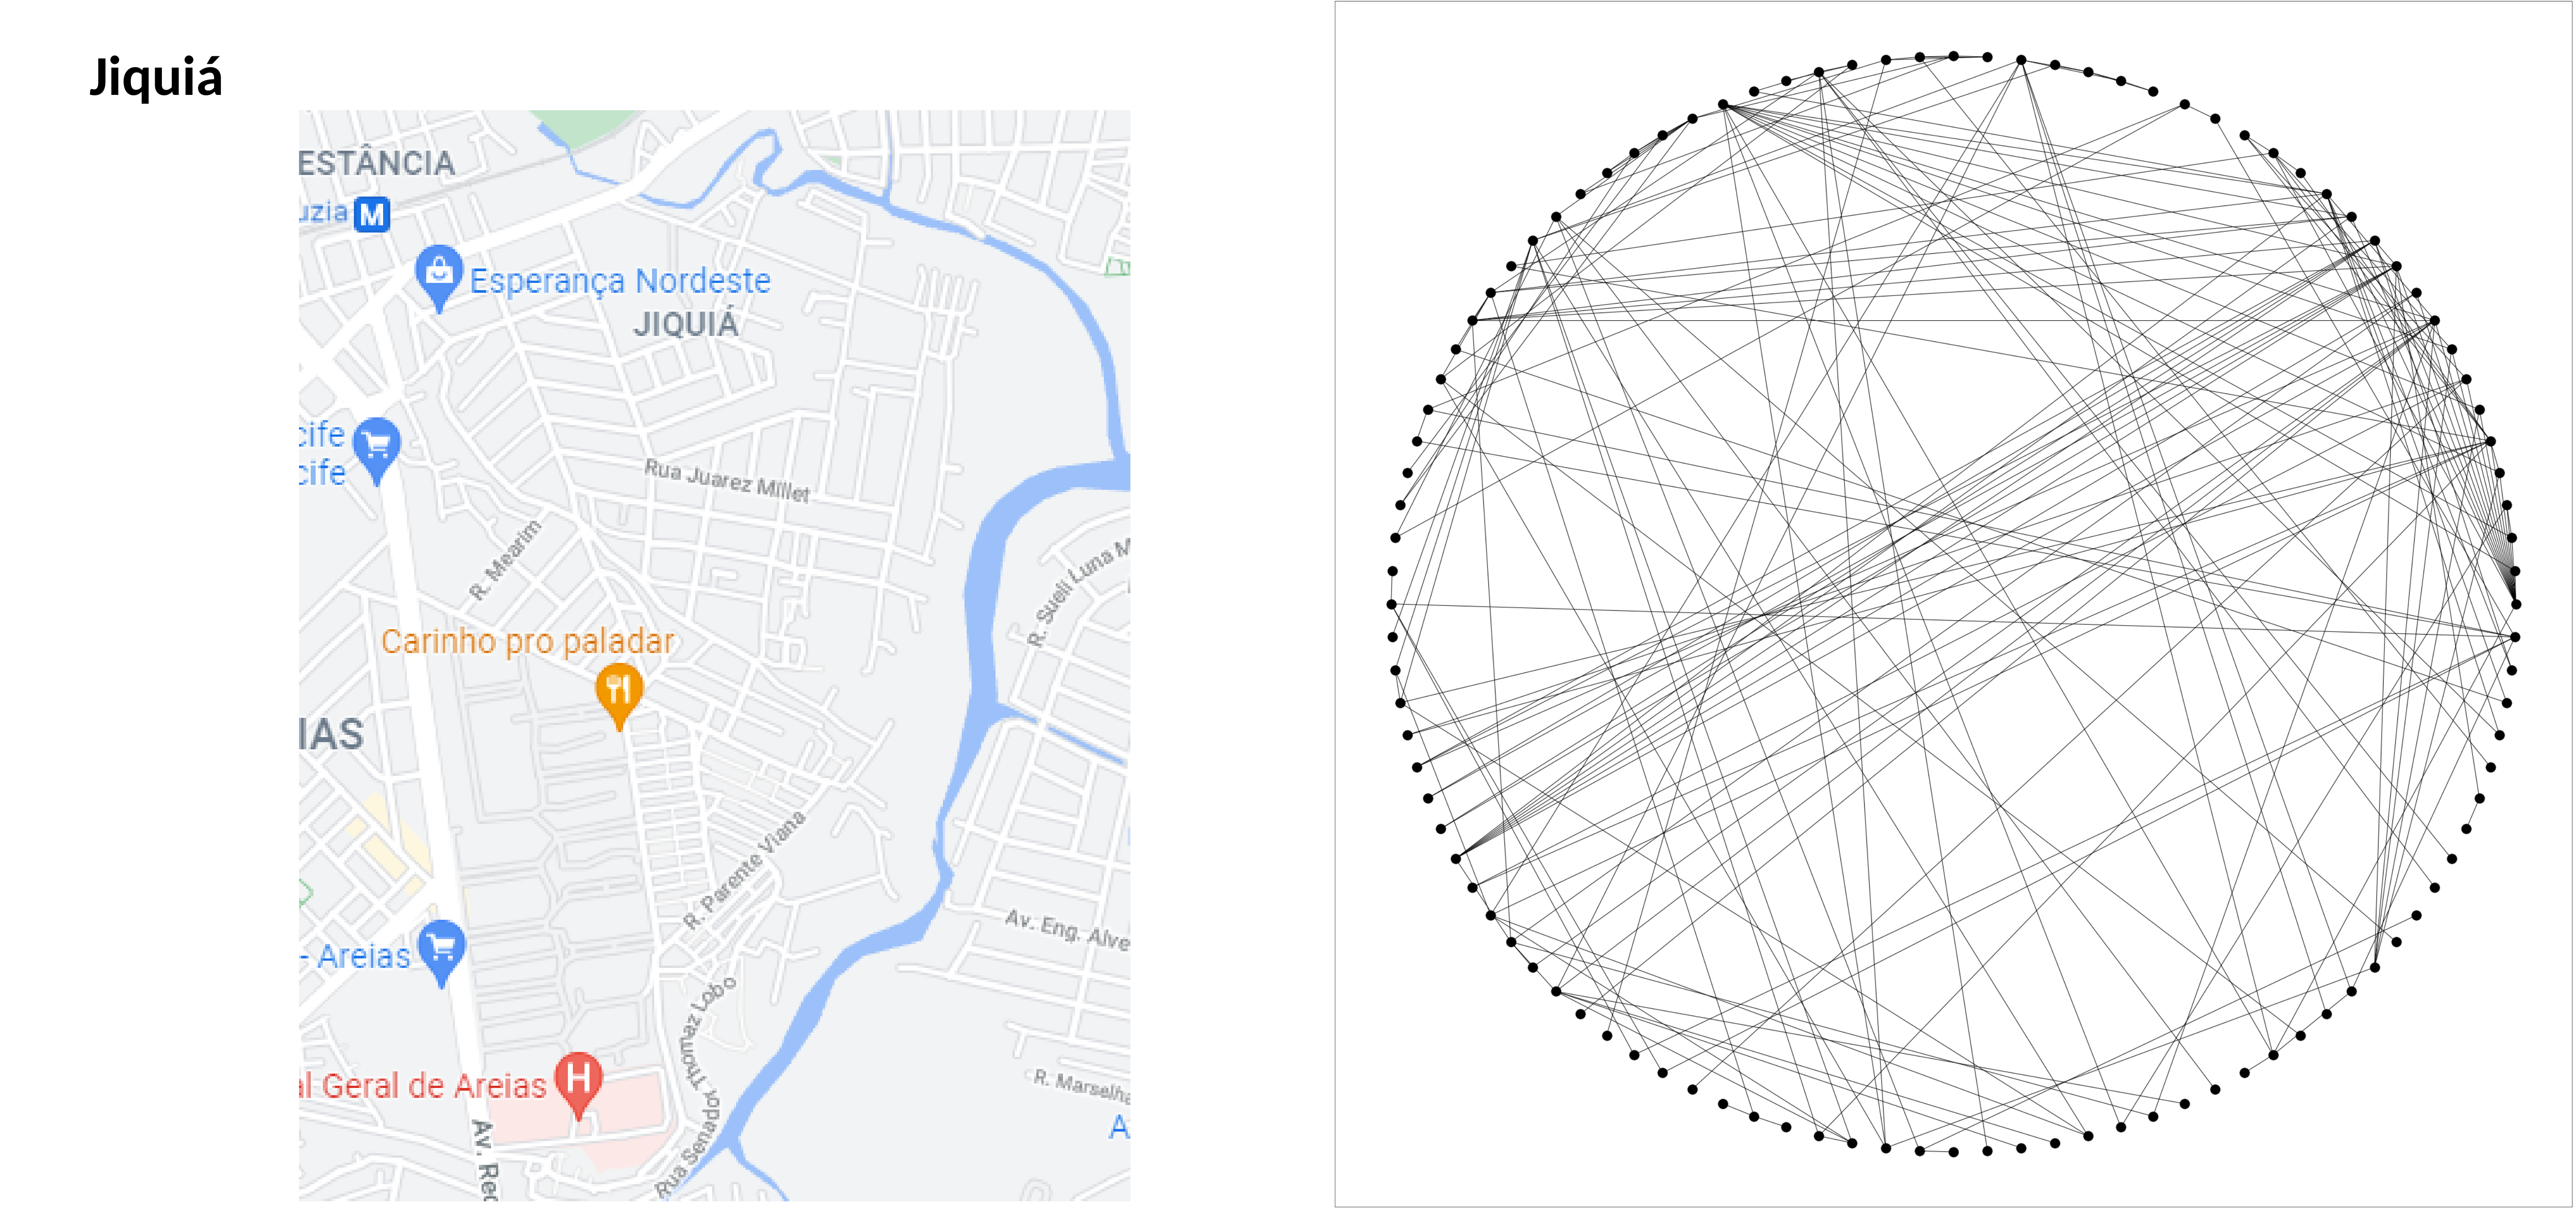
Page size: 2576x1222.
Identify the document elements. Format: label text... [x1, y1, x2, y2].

picture [1331, 0, 2576, 1211]
text_box Jiquiá [83, 36, 231, 110]
picture [299, 110, 1130, 1201]
